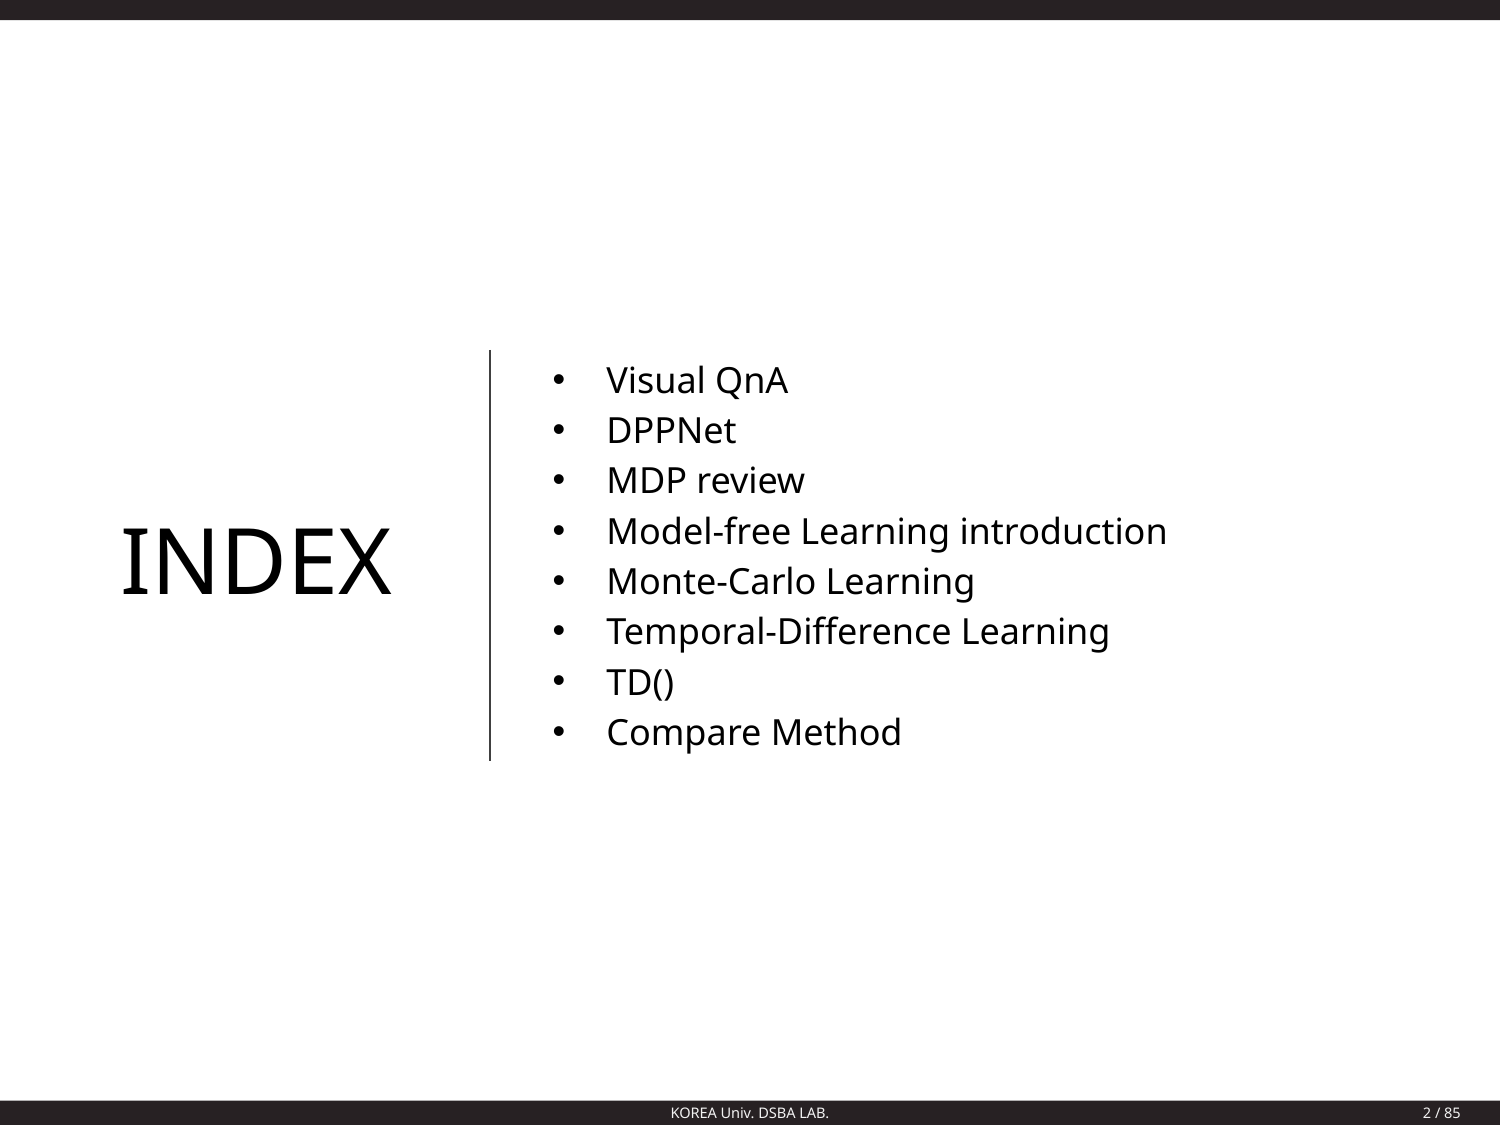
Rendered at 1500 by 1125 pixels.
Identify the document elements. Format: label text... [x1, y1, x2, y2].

title INDEX [100, 463, 412, 652]
